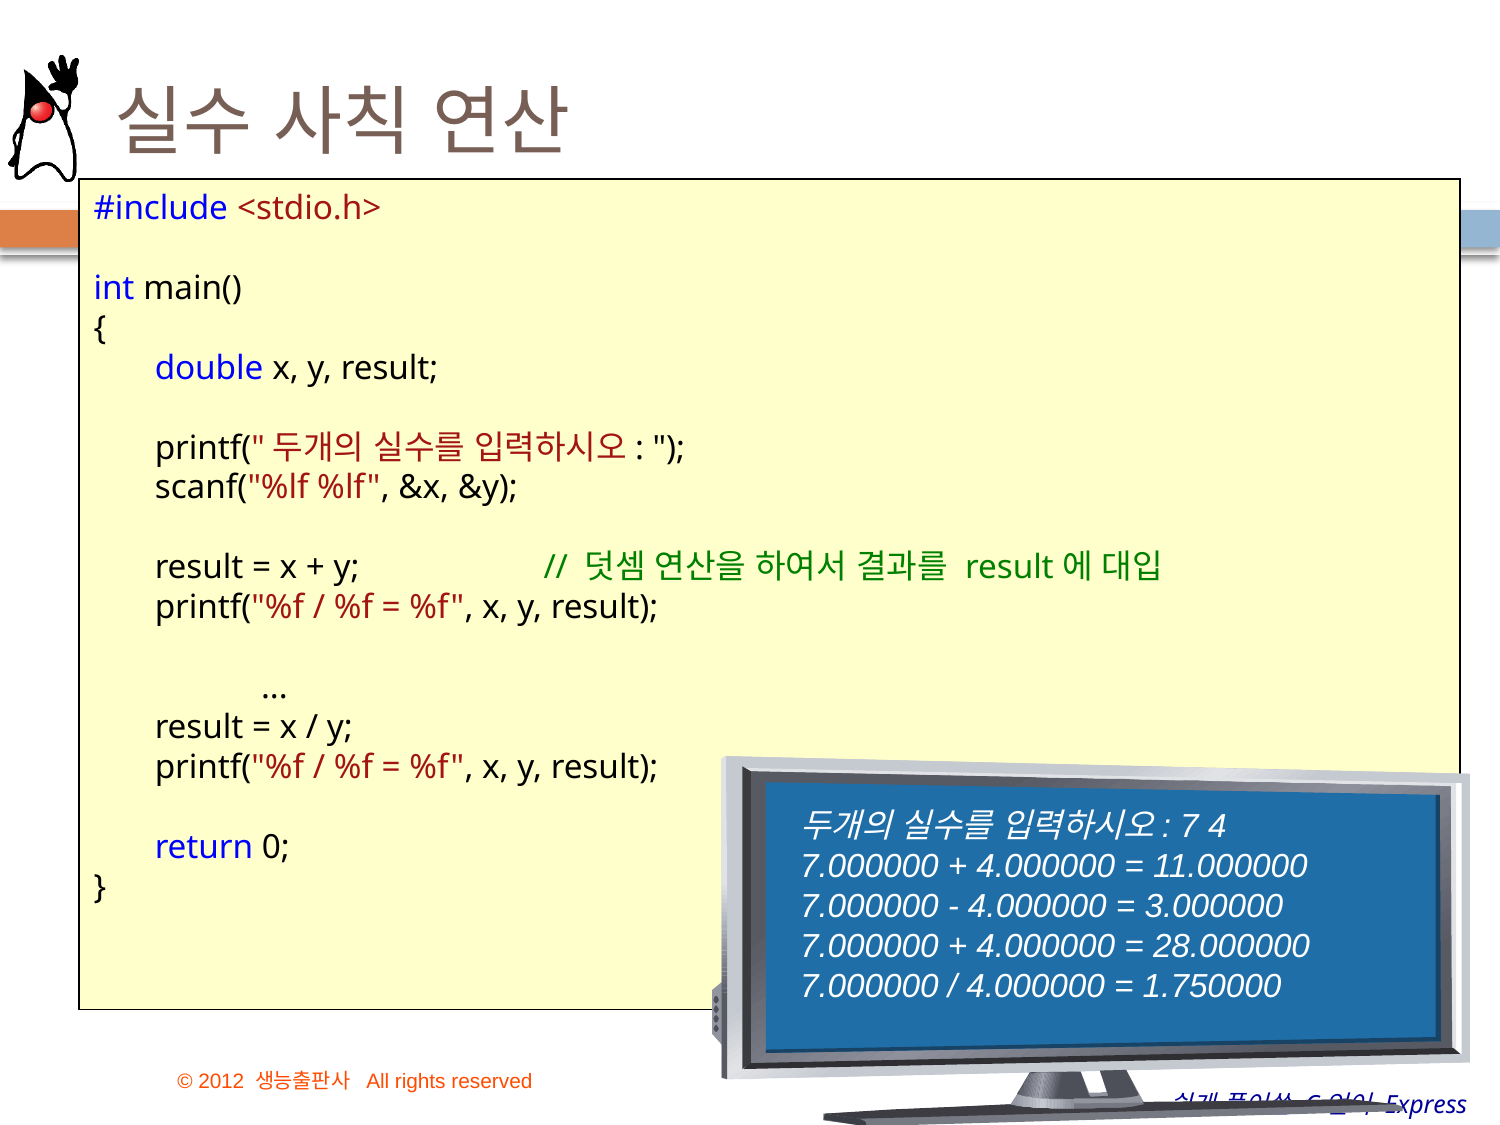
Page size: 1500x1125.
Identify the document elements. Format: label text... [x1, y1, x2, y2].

picture [8, 55, 79, 182]
title 실수 사칙 연산 [99, 37, 1438, 178]
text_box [708, 754, 1473, 1125]
text_box #include <stdio.h> int main() { double x, y, result; printf("두개의 실수를 입력하시오: "); scanf("%lf %lf", &x, &y); result = x + y; // 덧셈 연산을 하여서 결과를 result에 대입 printf("%f / %f = %f", x, y, result); ... result = x / y; printf("%f / %f = %f", x, y, result); return 0; } [78, 178, 1461, 1010]
